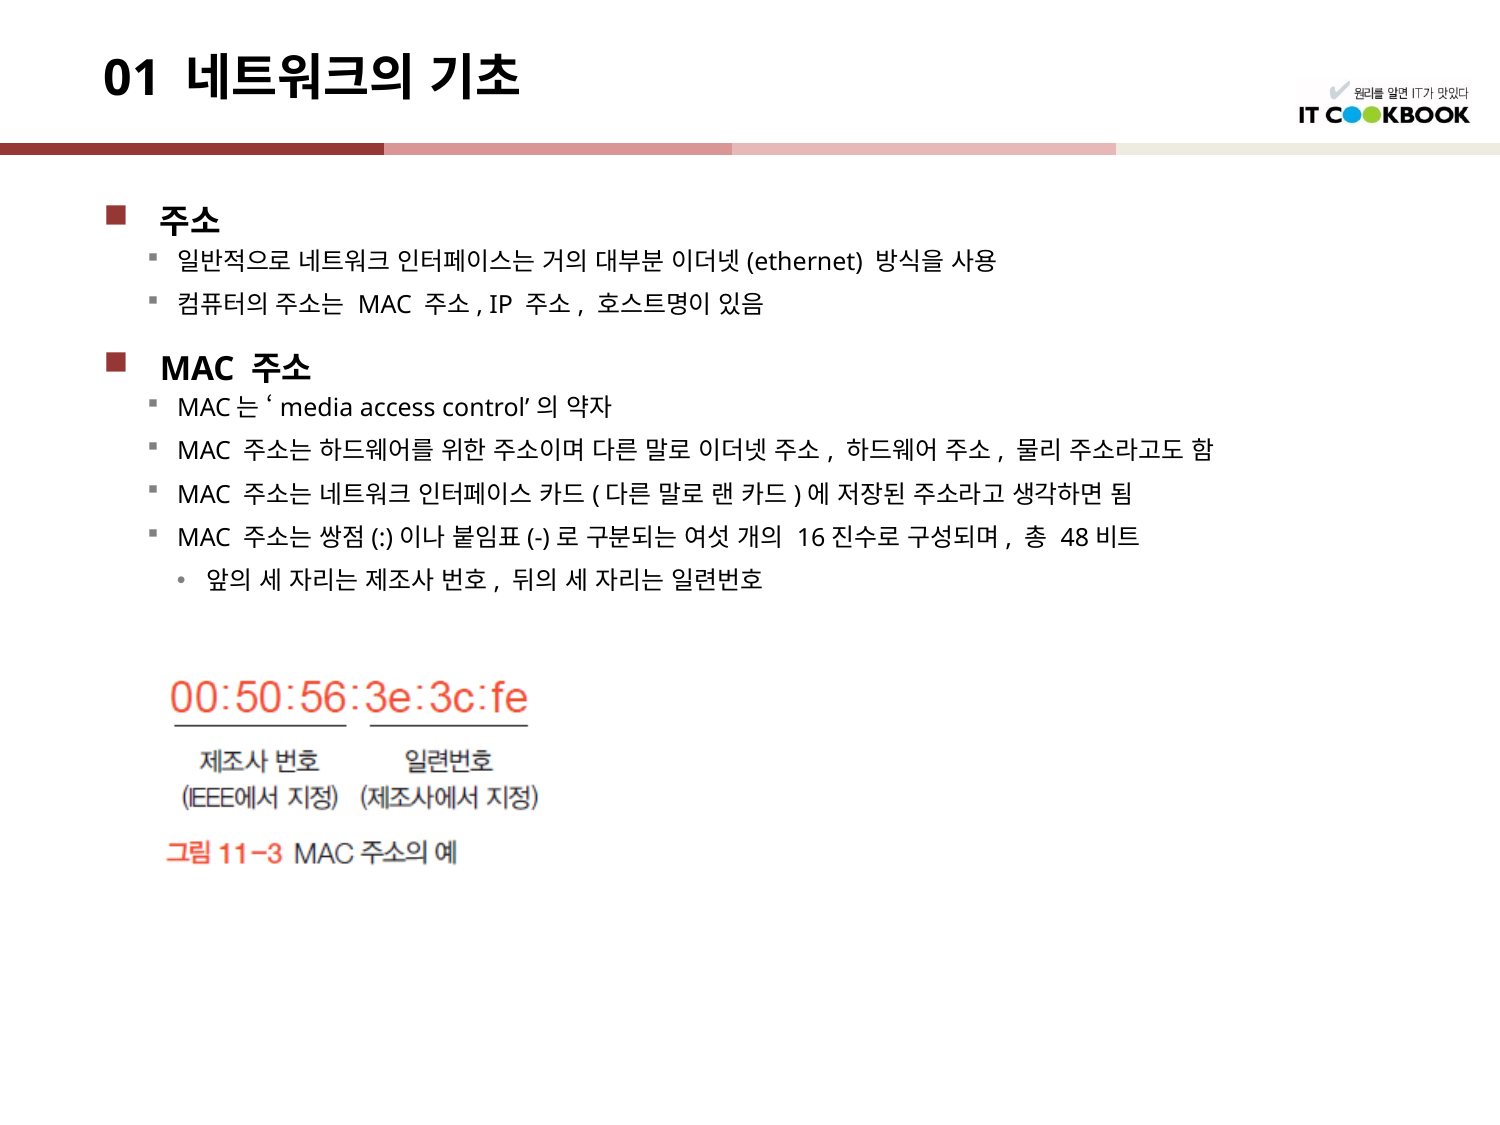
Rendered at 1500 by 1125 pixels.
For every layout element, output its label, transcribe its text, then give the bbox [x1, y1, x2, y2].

picture [1295, 78, 1473, 125]
title 01 네트워크의 기초 [88, 30, 1330, 121]
picture [159, 656, 548, 889]
list 주소 일반적으로 네트워크 인터페이스는 거의 대부분 이더넷(ethernet) 방식을 사용 컴퓨터의 주소는 MAC 주소, IP 주소, 호스트명이 있음 MAC 주소 MAC는 ‘media access control’의 약자 MAC 주소는 하드웨어를 위한 주소이며 다른 말로 이더넷 주소, 하드웨어 주소, 물리 주소라고도 함 MAC 주소는 네트워크 인터페이스 카드(다른 말로 랜 카드)에 저장된 주소라고 생각하면 됨 MAC 주소는 쌍점(:)이나 붙임표(-)로 구분되는 여섯 개의 16진수로 구성되며, 총 48비트 앞의 세 자리는 제조사 번호, 뒤의 세 자리는 일련번호 [88, 172, 1436, 1059]
